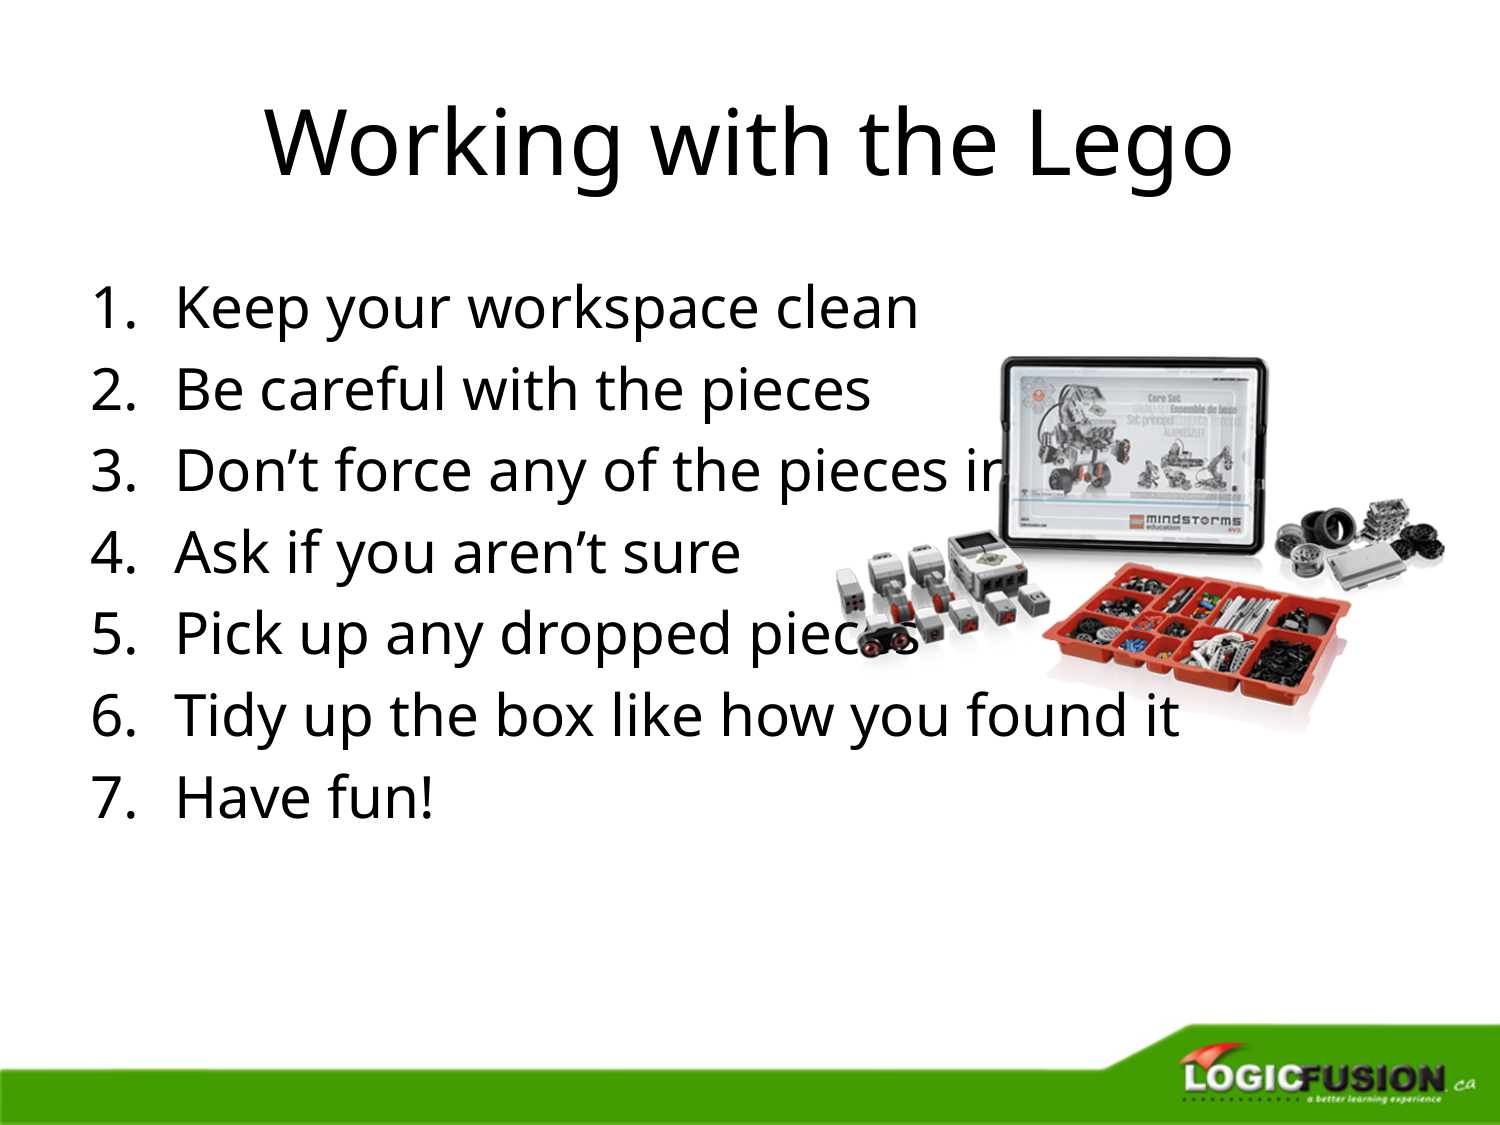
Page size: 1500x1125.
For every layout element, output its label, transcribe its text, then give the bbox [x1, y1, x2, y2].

list Keep your workspace clean Be careful with the pieces Don’t force any of the pieces in Ask if you aren’t sure Pick up any dropped pieces Tidy up the box like how you found it Have fun! [74, 262, 1426, 1006]
picture [0, 0, 1500, 1125]
title Working with the Lego [74, 44, 1426, 233]
